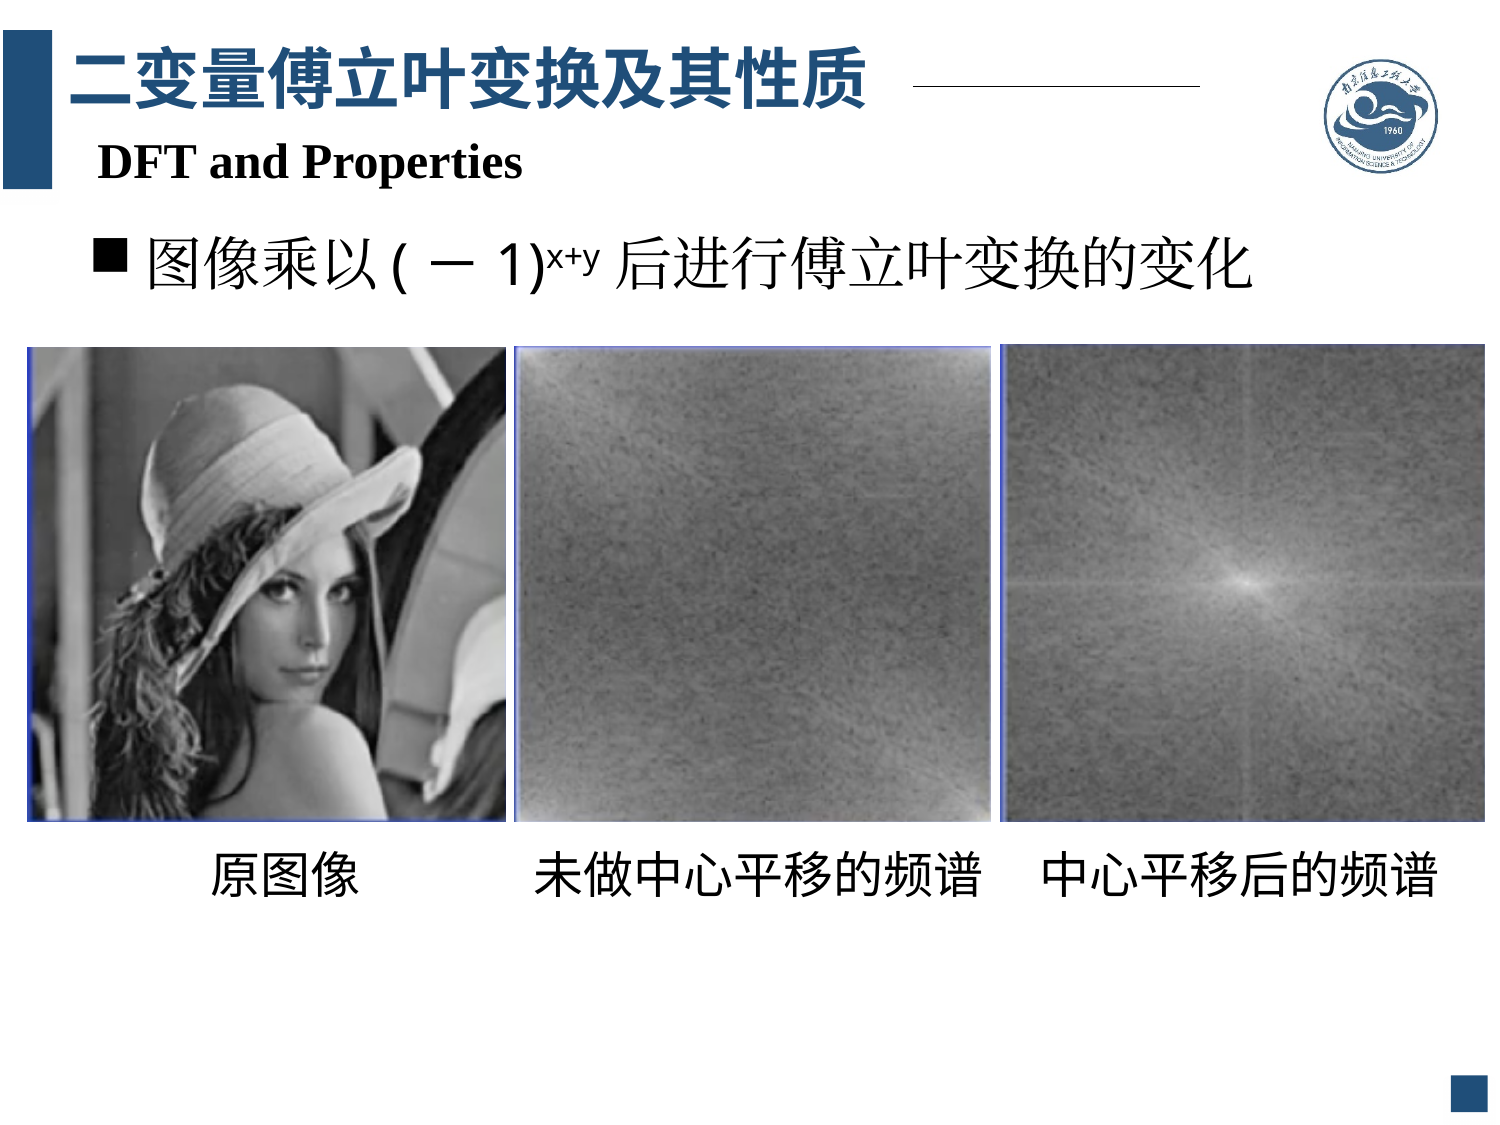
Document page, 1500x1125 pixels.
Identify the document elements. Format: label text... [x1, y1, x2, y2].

text_box 中心平移后的频谱 [1025, 835, 1455, 911]
text_box [1450, 1074, 1489, 1113]
text_box DFT and Properties [82, 95, 759, 229]
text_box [27, 344, 1485, 822]
text_box 原图像 [52, 835, 518, 911]
text_box 二变量傅立叶变换及其性质 [52, 16, 1007, 148]
picture [1308, 44, 1452, 185]
text_box 未做中心平移的频谱 [518, 835, 999, 911]
text_box [3, 30, 53, 190]
text_box 图像乘以(－1)x+y后进行傅立叶变换的变化 [73, 219, 1500, 515]
